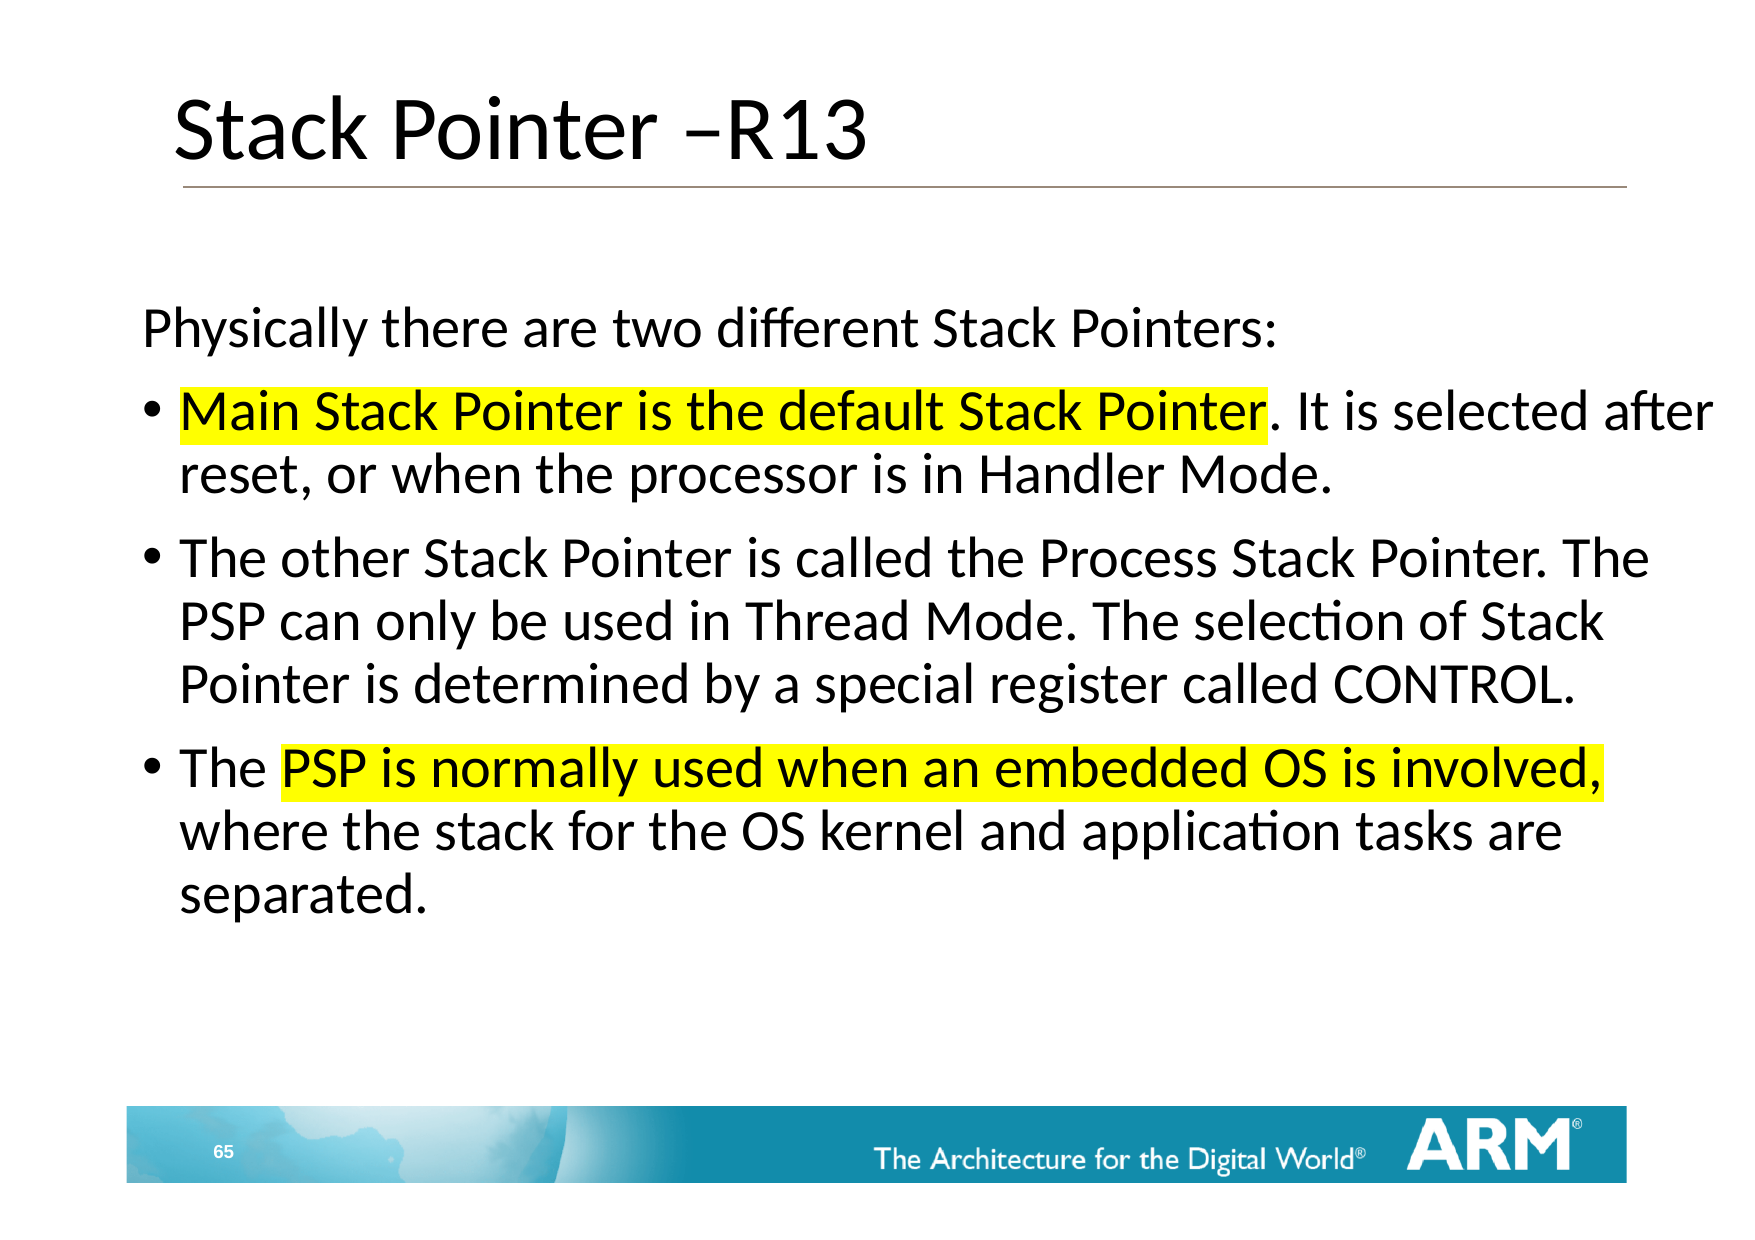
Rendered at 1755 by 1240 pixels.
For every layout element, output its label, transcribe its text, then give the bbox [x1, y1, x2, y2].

list Physically there are two different Stack Pointers: Main Stack Pointer is the default Stack Pointer. It is selected after reset, or when the processor is in Handler Mode. The other Stack Pointer is called the Process Stack Pointer. The PSP can only be used in Thread Mode. The selection of Stack Pointer is determined by a special register called CONTROL. The PSP is normally used when an embedded OS is involved, where the stack for the OS kernel and application tasks are separated. [142, 296, 1728, 571]
slide_number 65 [198, 1139, 287, 1187]
title Stack Pointer –R13 [173, 80, 1581, 172]
picture [126, 1106, 1627, 1183]
